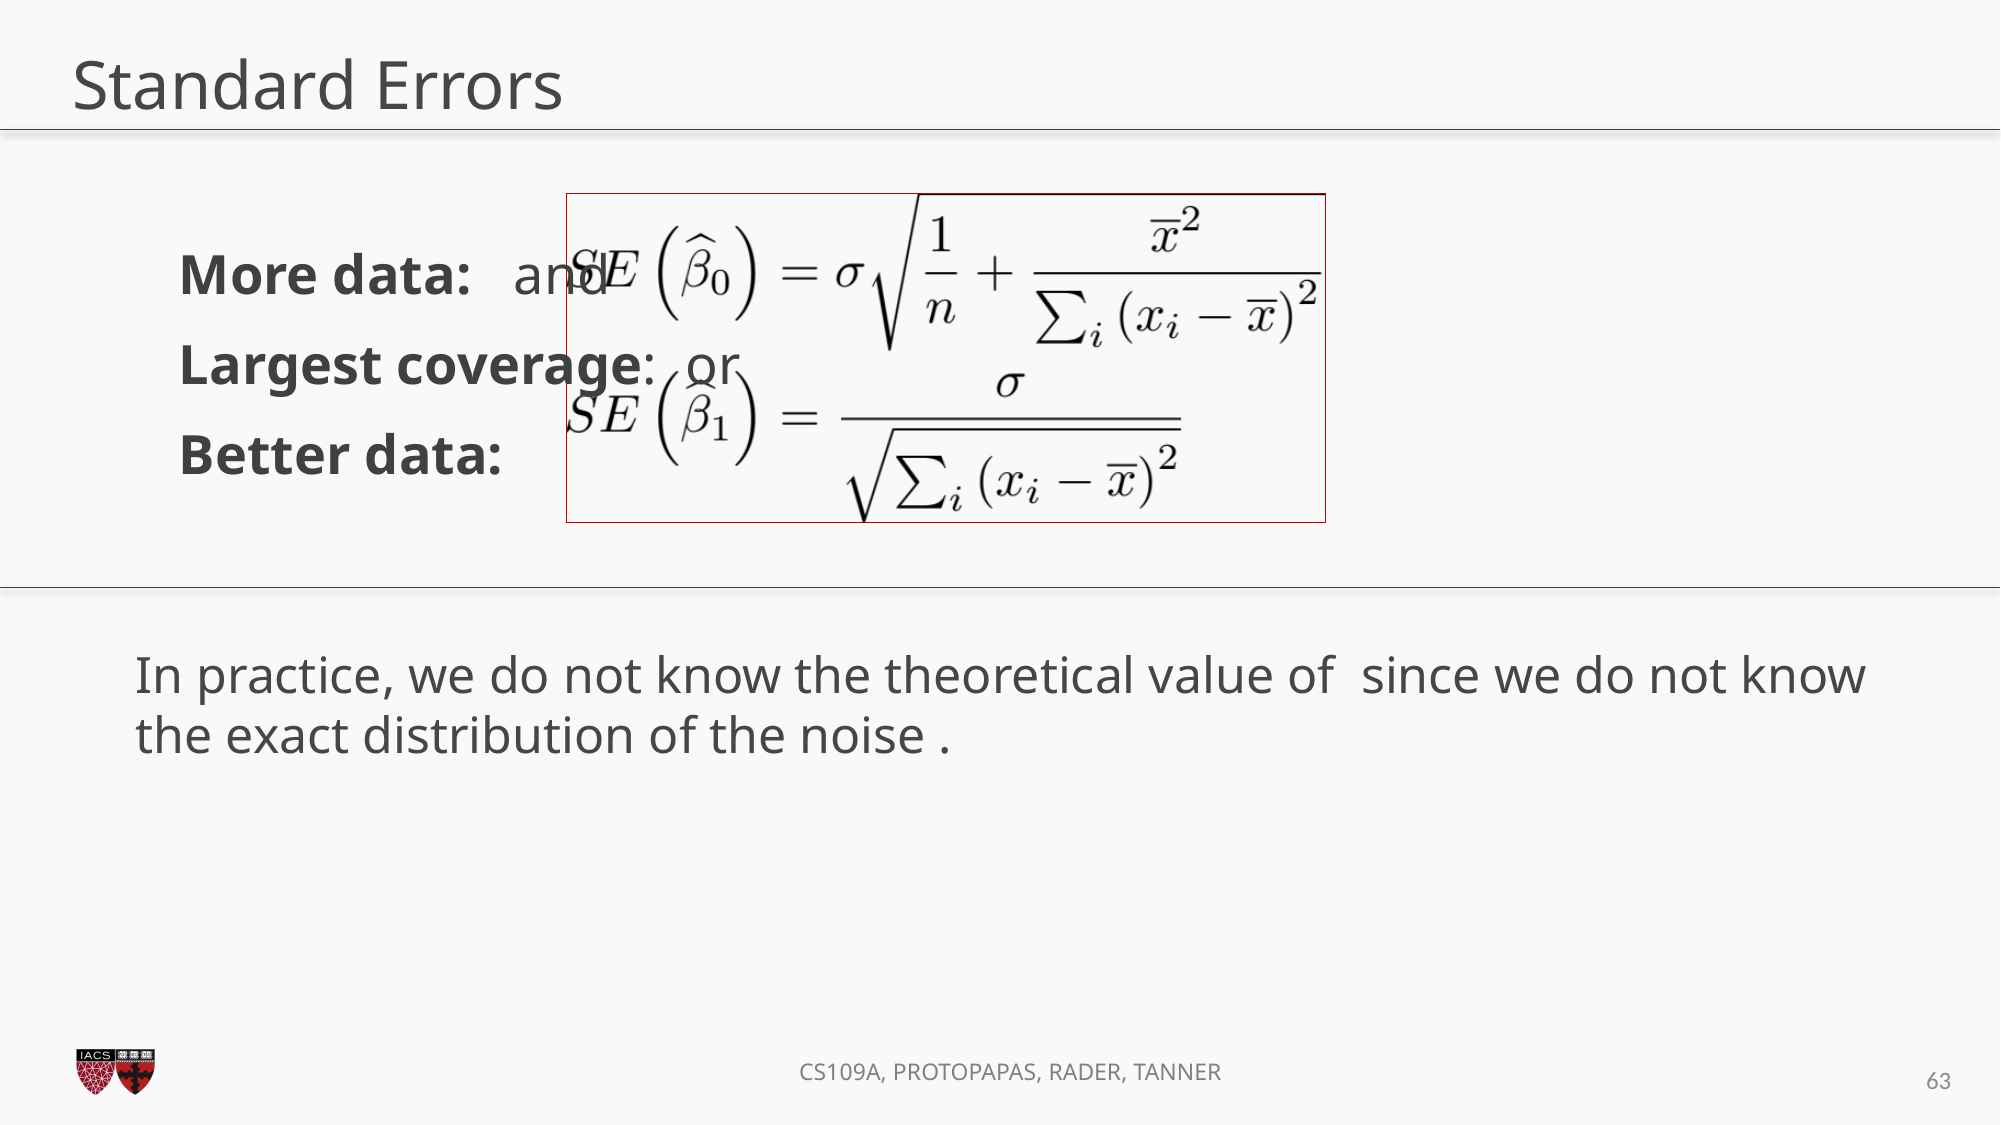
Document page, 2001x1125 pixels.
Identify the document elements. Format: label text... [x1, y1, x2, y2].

slide_number 62 [1500, 1050, 1967, 1110]
title Standard Errors [57, 35, 1943, 162]
picture [566, 192, 1326, 523]
picture [75, 1049, 155, 1095]
